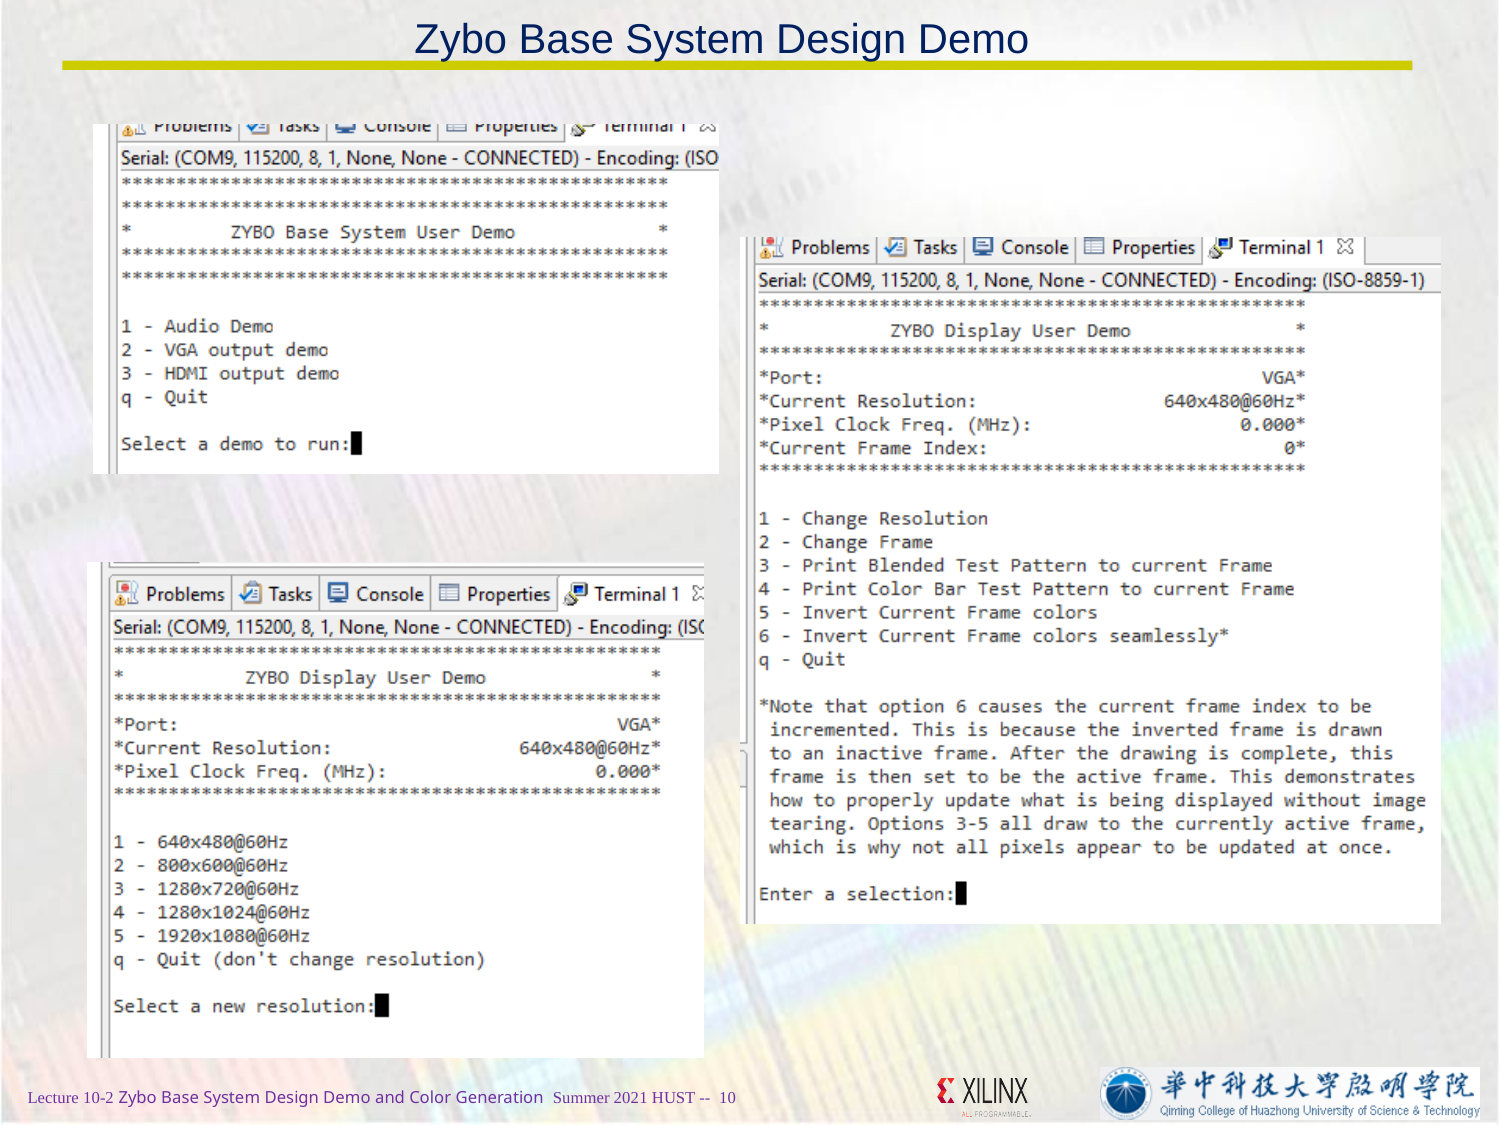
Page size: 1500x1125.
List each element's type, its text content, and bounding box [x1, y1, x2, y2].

title Zybo Base System Design Demo [3, 12, 1441, 66]
picture [0, 0, 1500, 1125]
